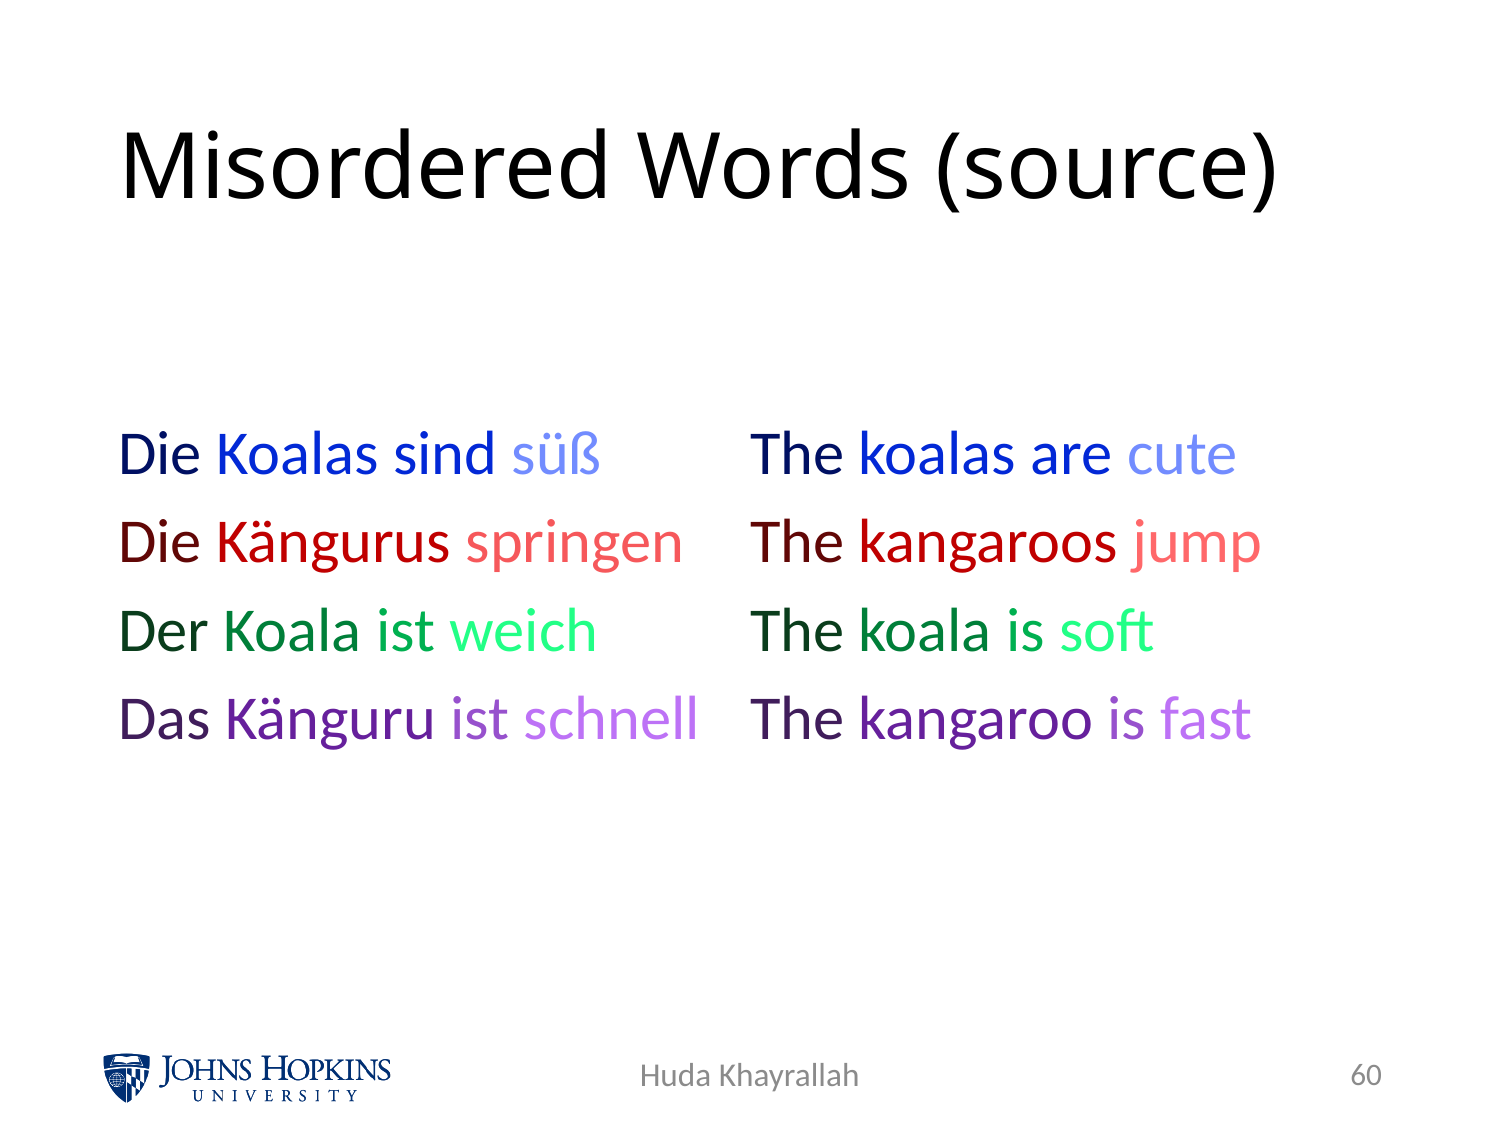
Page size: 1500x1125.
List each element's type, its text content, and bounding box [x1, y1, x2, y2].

footer Huda Khayrallah [496, 1042, 1004, 1103]
list Die Koalas sind süß Die Kängurus springen Der Koala ist weich Das Känguru ist schnell The koalas are cute The kangaroos jump The koala is soft The kangaroo is fast [103, 412, 1397, 1014]
title Misordered Words (source) [103, 59, 1397, 278]
slide_number 59 [1059, 1042, 1397, 1103]
